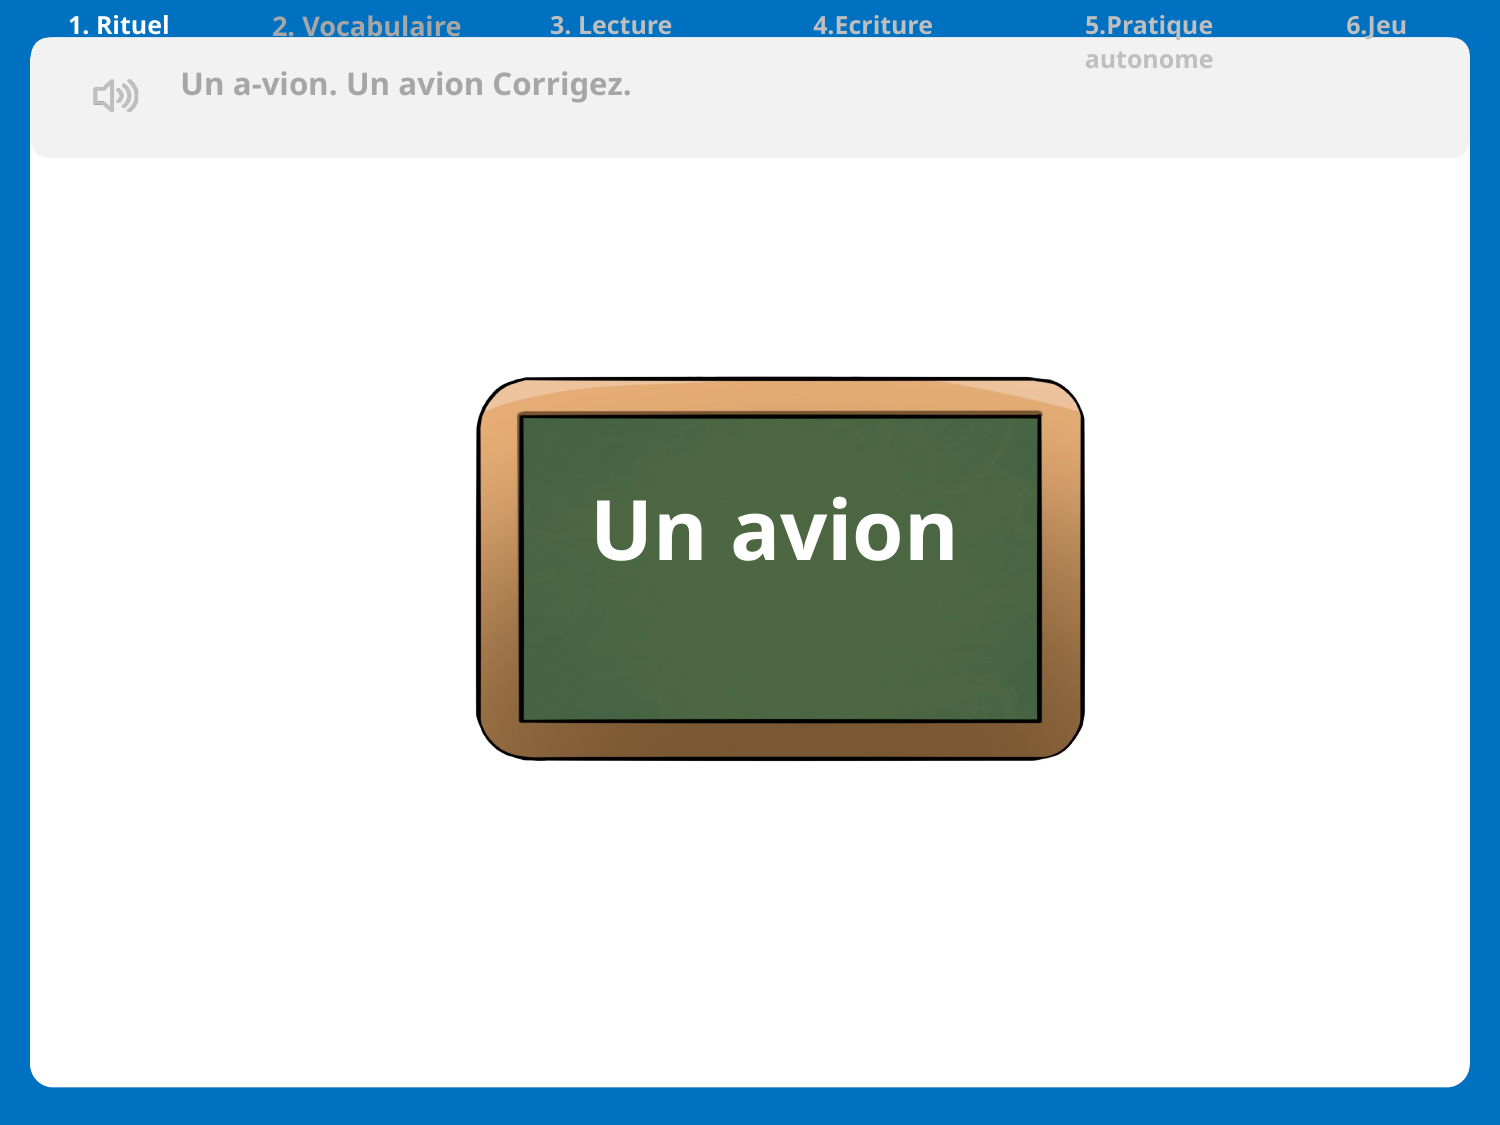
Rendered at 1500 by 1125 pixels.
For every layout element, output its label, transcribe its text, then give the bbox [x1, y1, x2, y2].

text_box Un a-vion. Un avion Corrigez. [165, 52, 1254, 109]
table_header 3. Lecture [489, 0, 734, 52]
text_box [0, 0, 1500, 1125]
table_header 2. Vocabulaire [245, 0, 489, 52]
text_box [29, 43, 1472, 161]
table_header 6.Jeu [1286, 0, 1468, 83]
picture [358, 281, 1189, 844]
table_header 4.Ecriture [734, 0, 1013, 52]
text_box [27, 83, 1472, 1090]
table_header 5.Pratique autonome [1013, 0, 1286, 83]
table_header 1. Rituel [0, 0, 245, 83]
text_box [93, 83, 139, 112]
